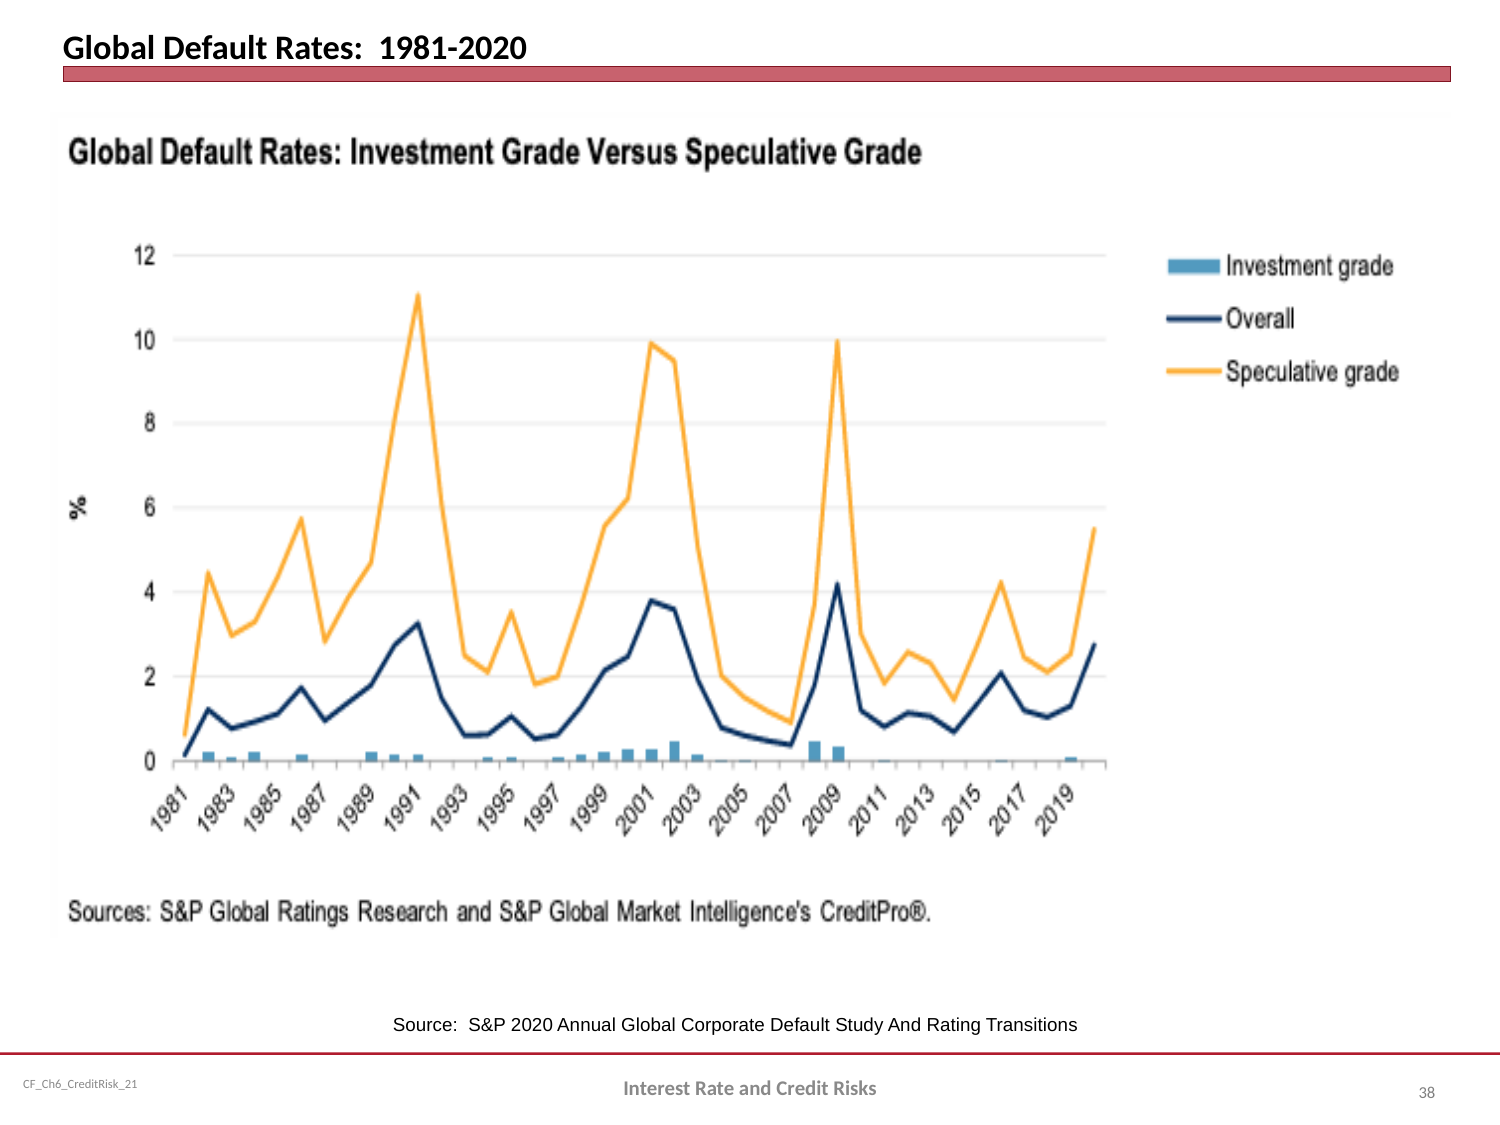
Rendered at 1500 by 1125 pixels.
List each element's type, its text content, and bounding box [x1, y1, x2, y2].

picture [49, 112, 1451, 938]
title Global Default Rates: 1981-2020 [62, 6, 1451, 67]
slide_number 38 [1375, 1061, 1451, 1122]
text_box Source: S&P 2020 Annual Global Corporate Default Study And Rating Transitions [378, 1005, 1098, 1043]
footer Interest Rate and Credit Risks [512, 1056, 988, 1117]
